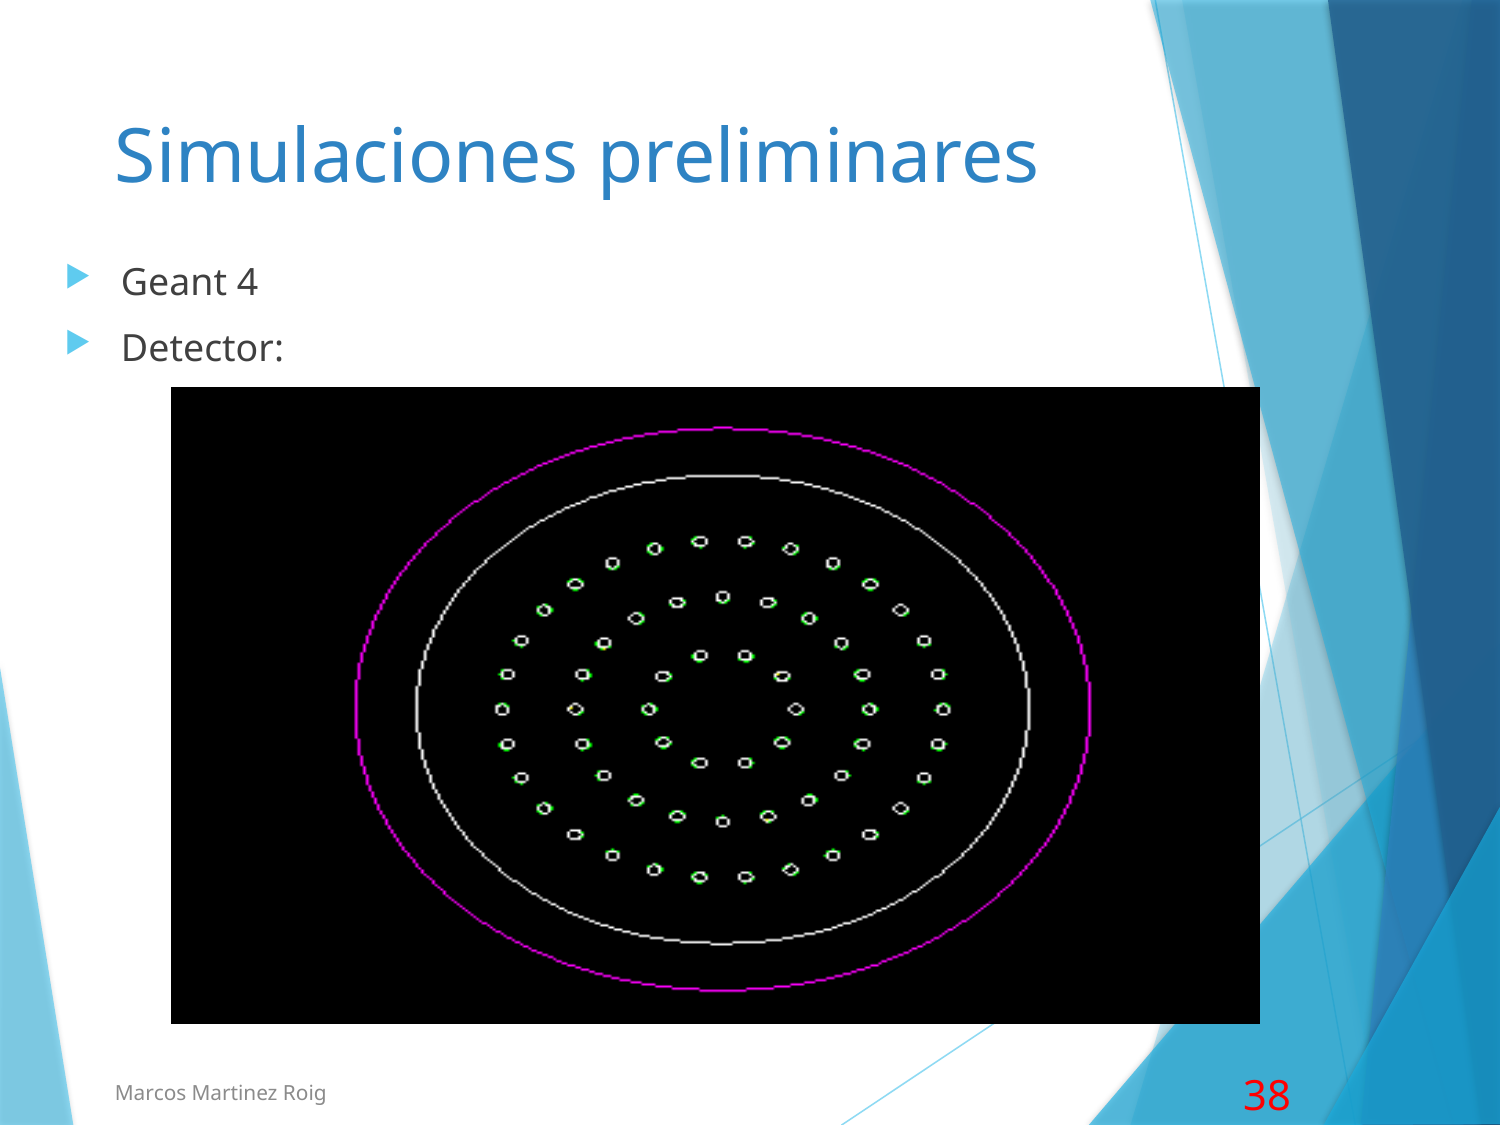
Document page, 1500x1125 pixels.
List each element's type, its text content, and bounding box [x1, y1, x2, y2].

list Geant 4 Detector: [49, 250, 1412, 1083]
slide_number 38 [1222, 1063, 1307, 1124]
title Simulaciones preliminares [99, 99, 1142, 250]
footer Marcos Martinez Roig [99, 1061, 859, 1122]
picture [170, 387, 1260, 1025]
